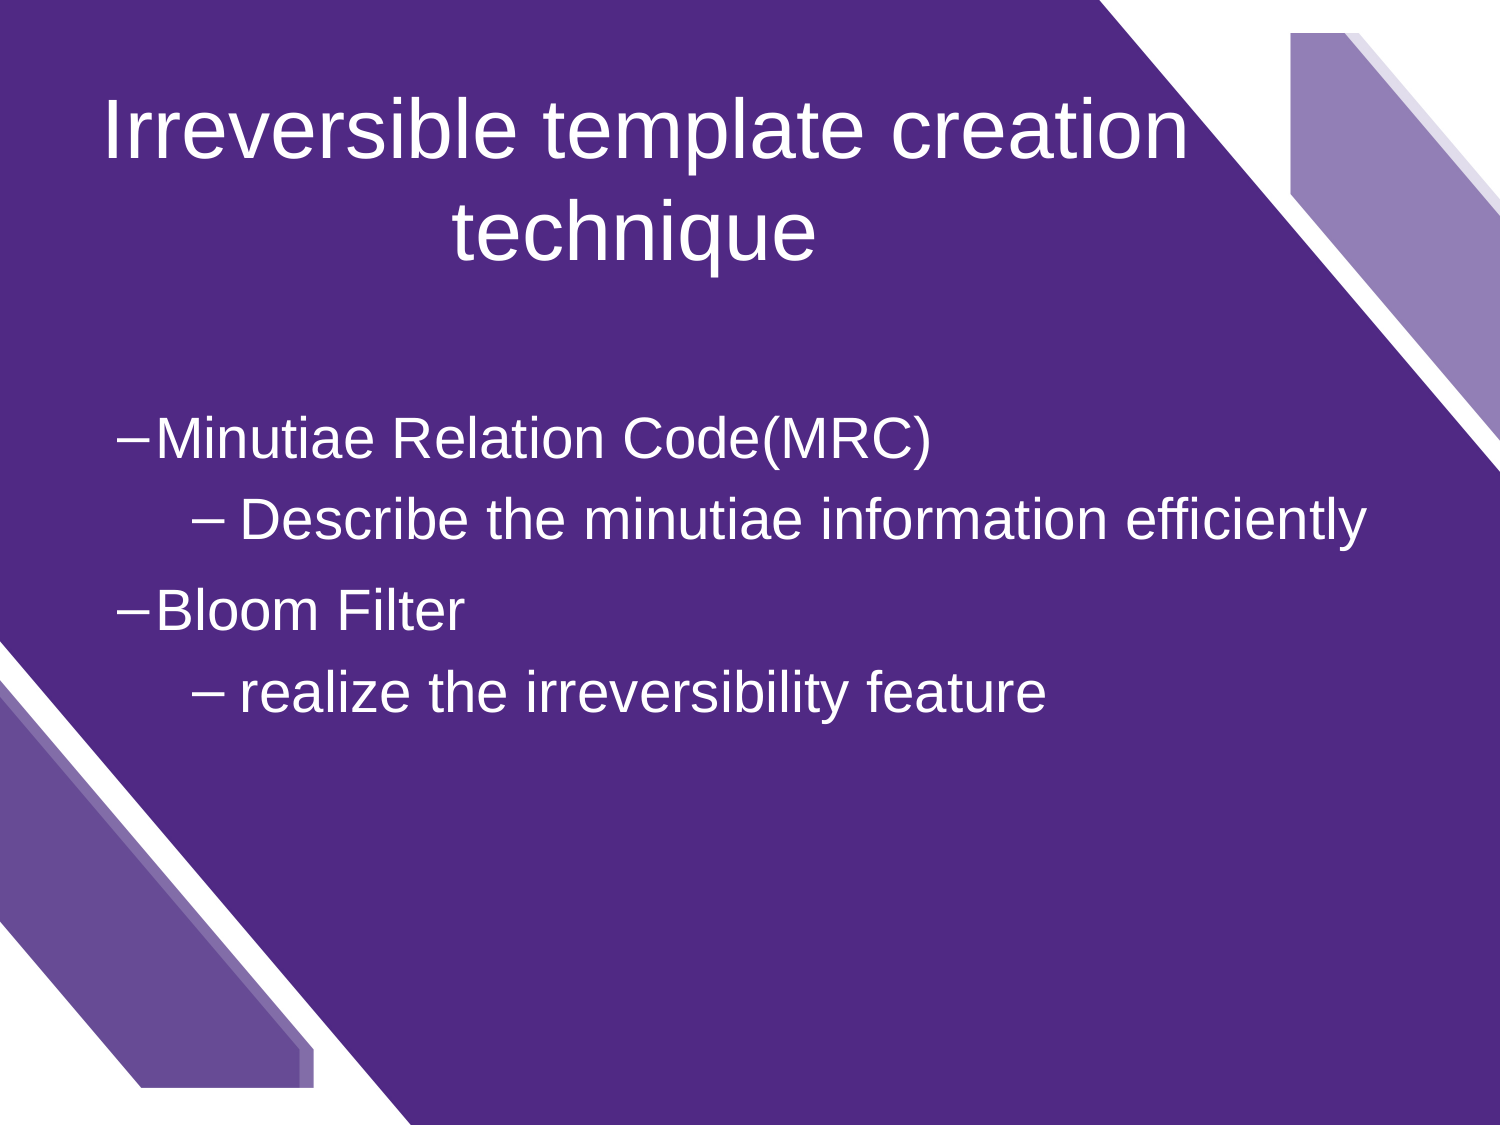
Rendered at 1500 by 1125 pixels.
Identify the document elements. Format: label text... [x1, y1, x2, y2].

text_box Minutiae Relation Code(MRC) Describe the minutiae information efficiently Bloom Filter realize the irreversibility feature [103, 392, 1397, 1107]
title Irreversible template creation technique [0, 66, 1294, 285]
picture [0, 0, 1500, 1125]
